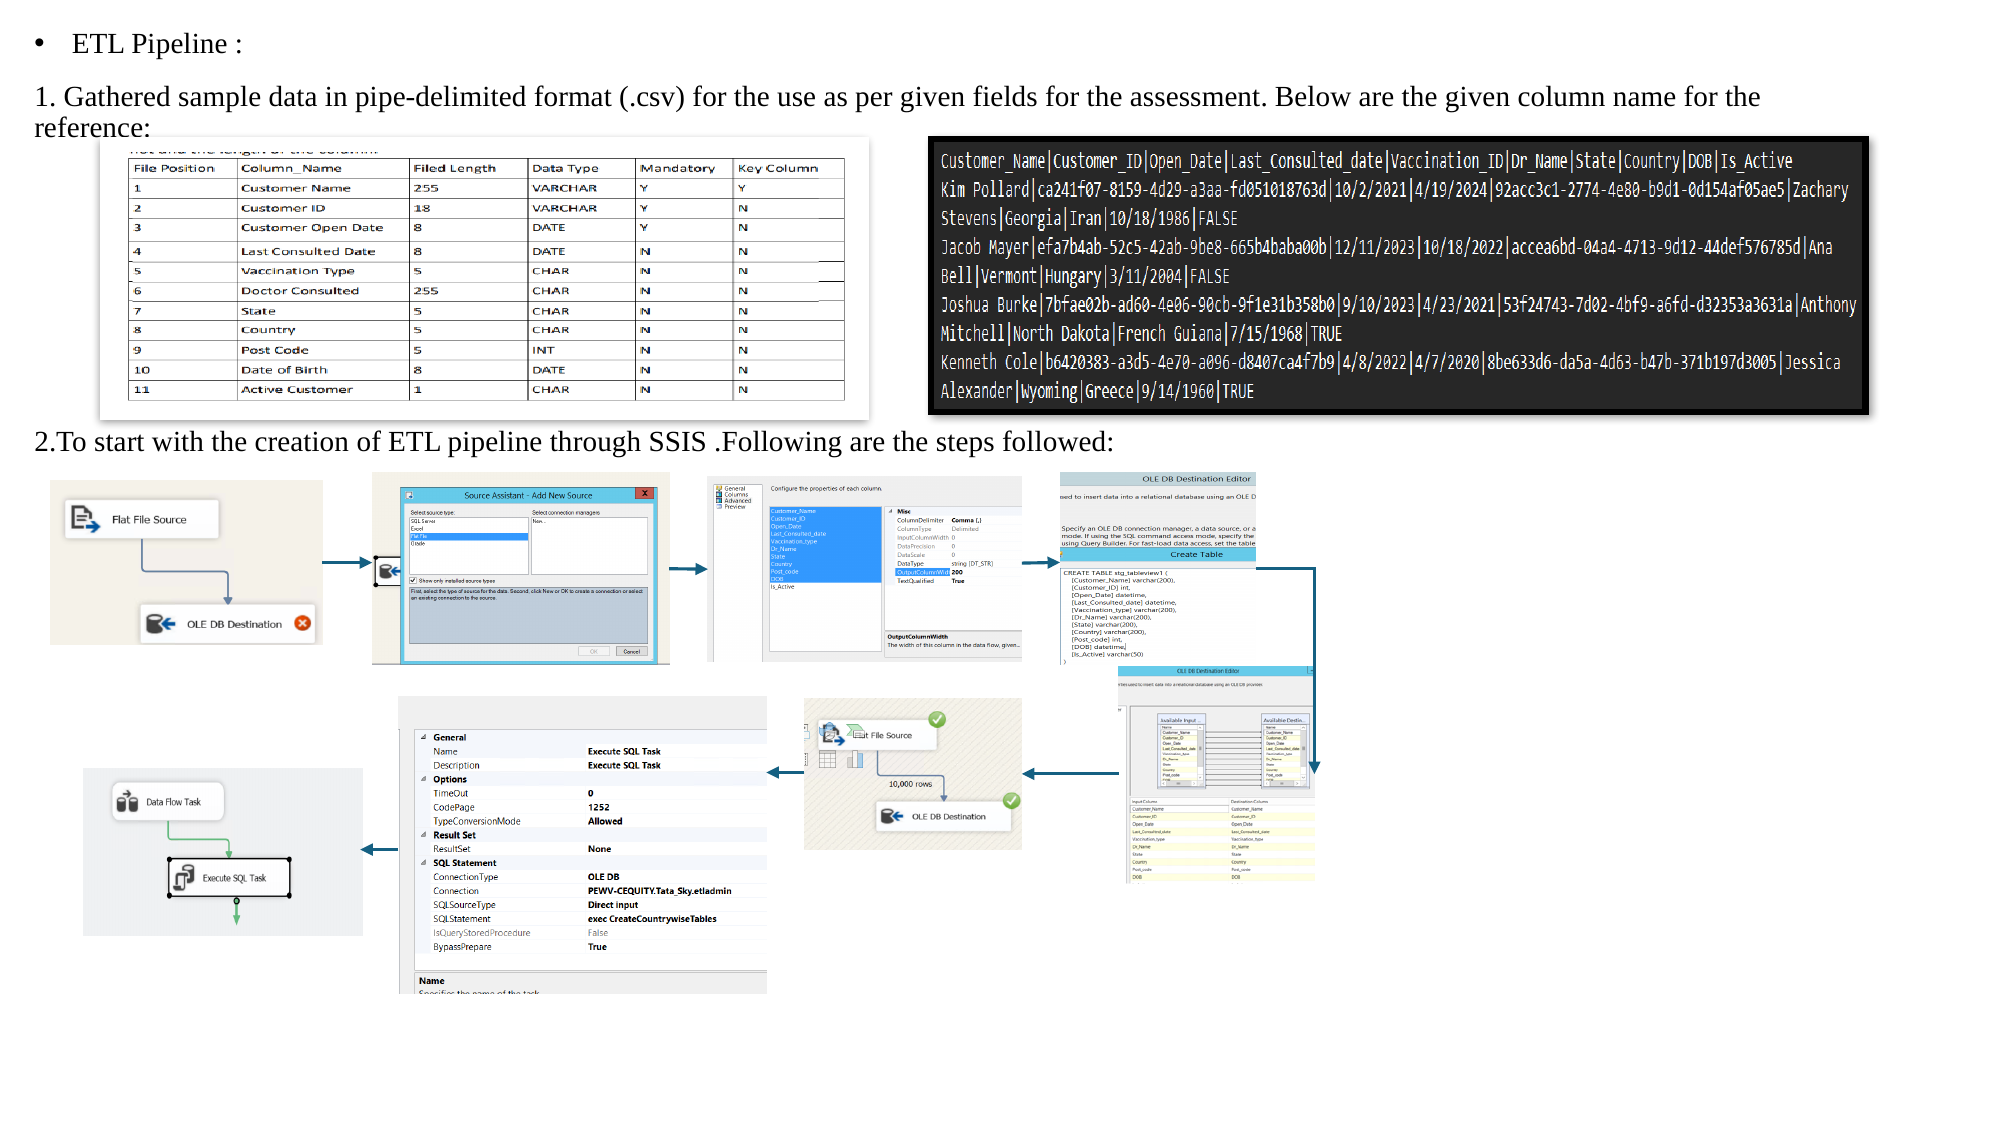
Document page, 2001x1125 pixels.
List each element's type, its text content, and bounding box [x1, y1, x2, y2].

picture [1059, 472, 1315, 884]
list ETL Pipeline : 1. Gathered sample data in pipe-delimited format (.csv) for the use as per given fields for the assessment. Below are the given column name for the reference: 2.To start with the creation of ETL pipeline through SSIS .Following are the steps followed: [19, 20, 1863, 1014]
picture [82, 767, 363, 936]
picture [803, 697, 1023, 851]
picture [113, 151, 855, 406]
picture [707, 475, 1023, 663]
picture [933, 141, 1863, 410]
picture [50, 479, 323, 645]
picture [371, 472, 670, 665]
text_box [1255, 568, 1315, 775]
picture [397, 696, 767, 995]
